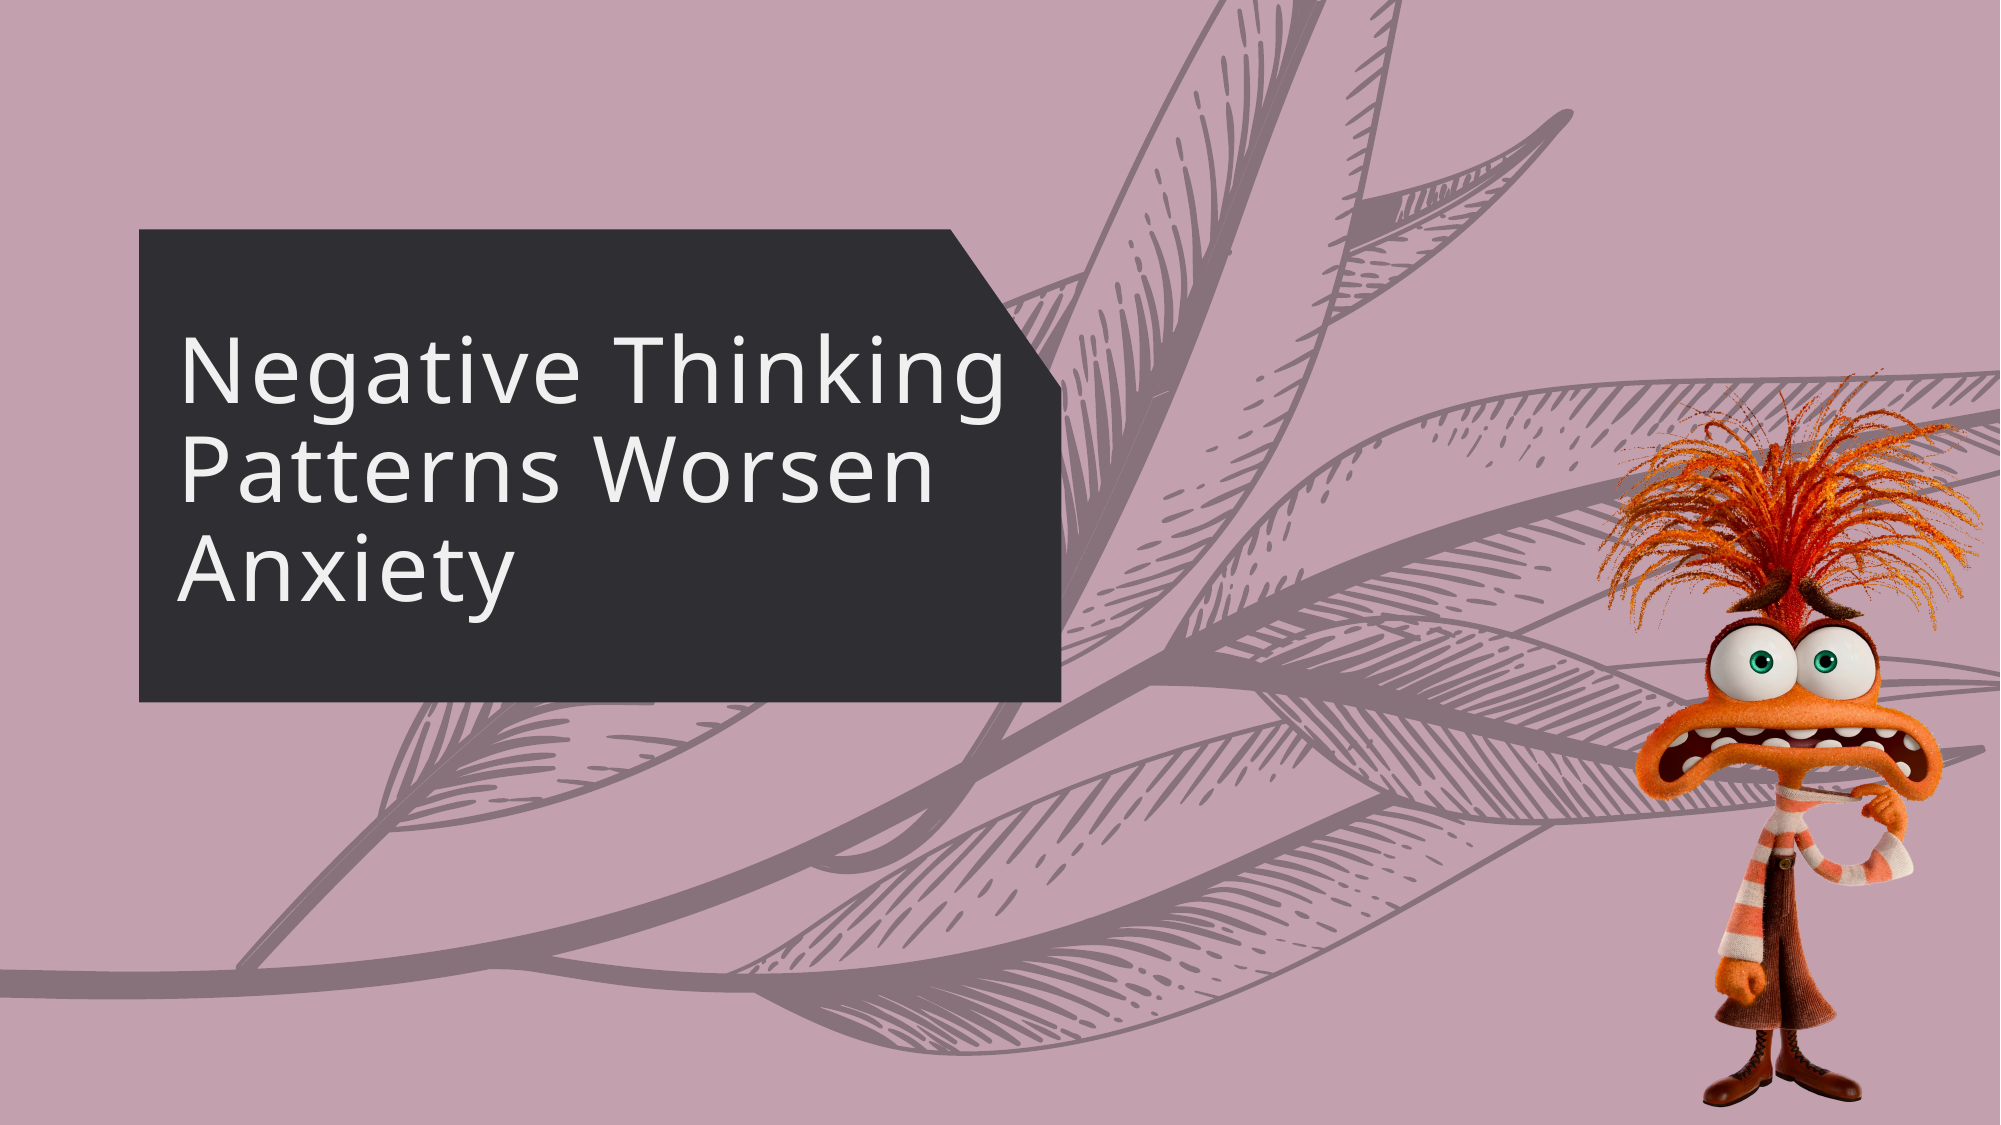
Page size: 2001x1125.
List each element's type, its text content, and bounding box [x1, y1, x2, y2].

title Negative Thinking Patterns Worsen Anxiety [162, 281, 1088, 664]
picture [1582, 360, 2000, 1125]
